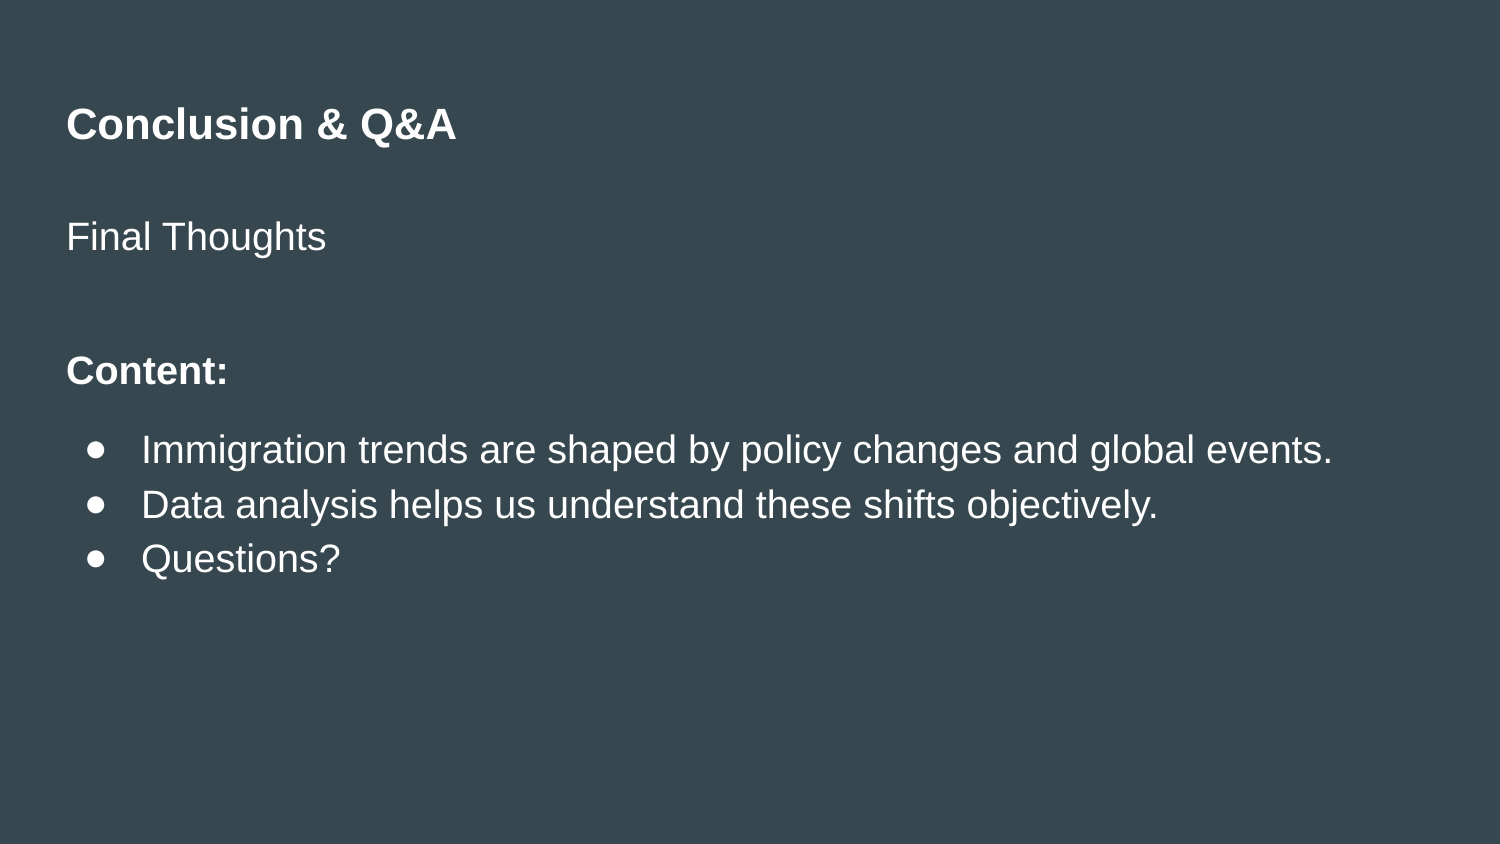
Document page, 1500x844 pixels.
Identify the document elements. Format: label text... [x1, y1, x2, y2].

title Conclusion & Q&A [51, 72, 1449, 167]
list Final Thoughts Content: Immigration trends are shaped by policy changes and global events. Data analysis helps us understand these shifts objectively. Questions? [51, 189, 1449, 750]
